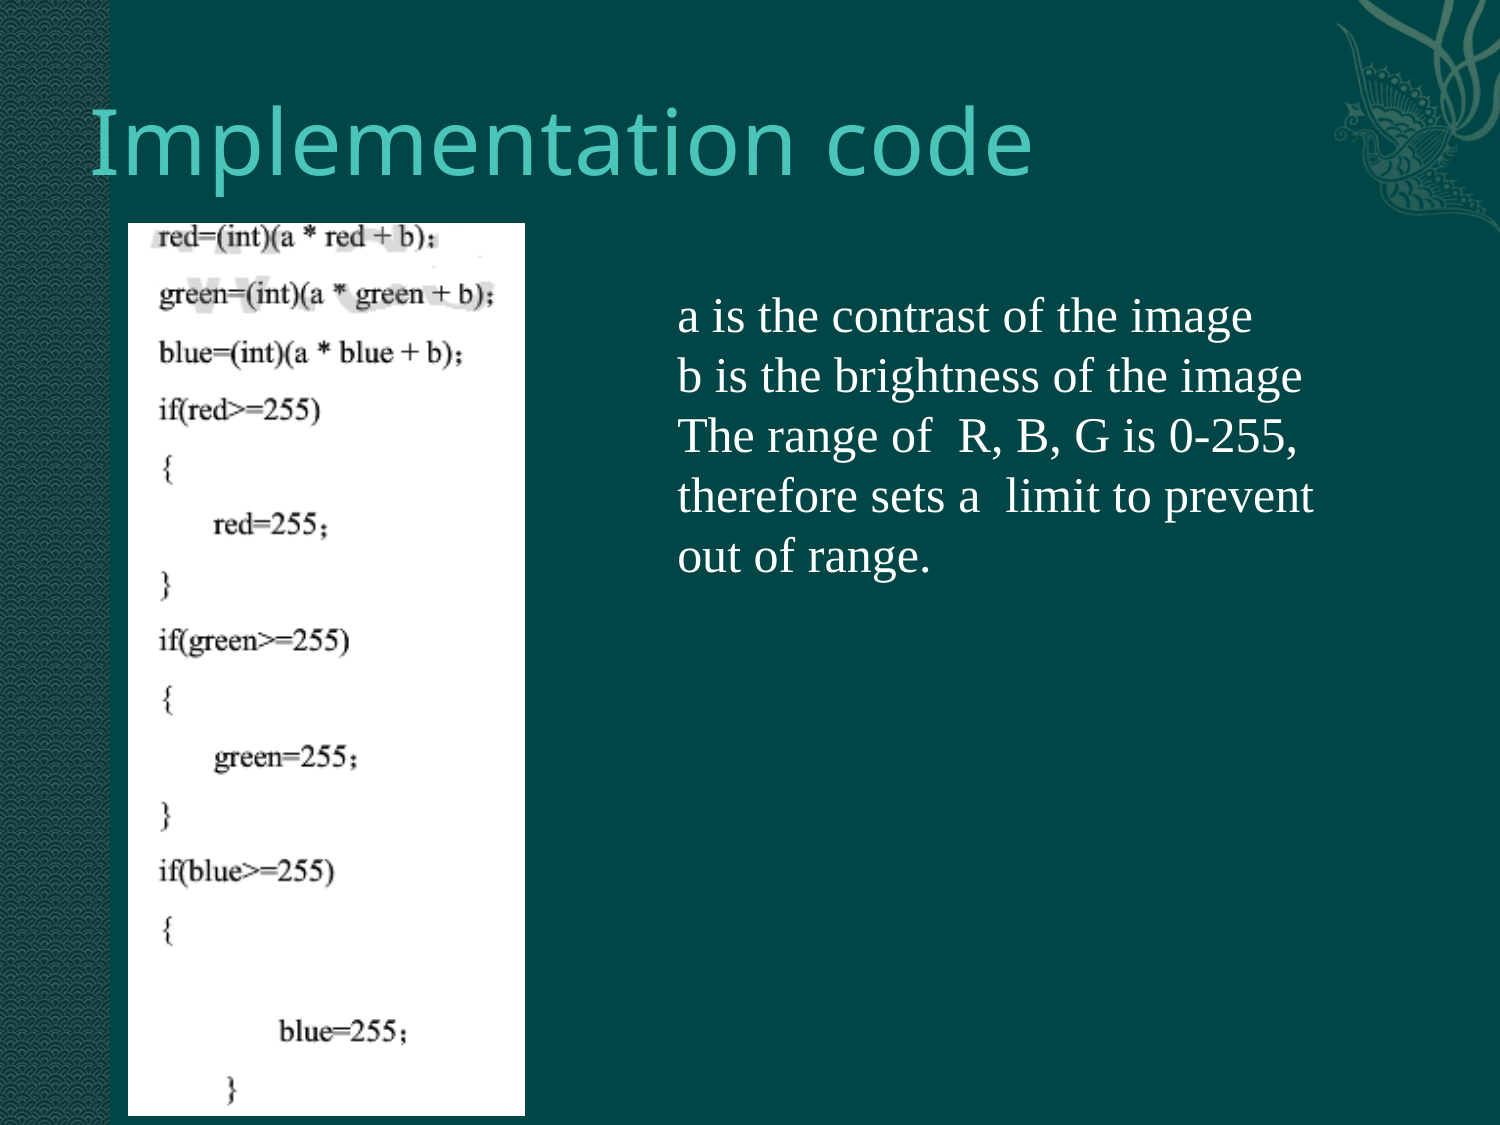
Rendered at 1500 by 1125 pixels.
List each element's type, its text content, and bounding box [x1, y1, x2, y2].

picture [0, 0, 110, 1125]
picture [128, 222, 526, 1117]
title Implementation code [75, 45, 1351, 233]
text_box a is the contrast of the image b is the brightness of the image The range of R, B, G is 0-255, therefore sets a limit to prevent out of range. [662, 274, 1388, 590]
